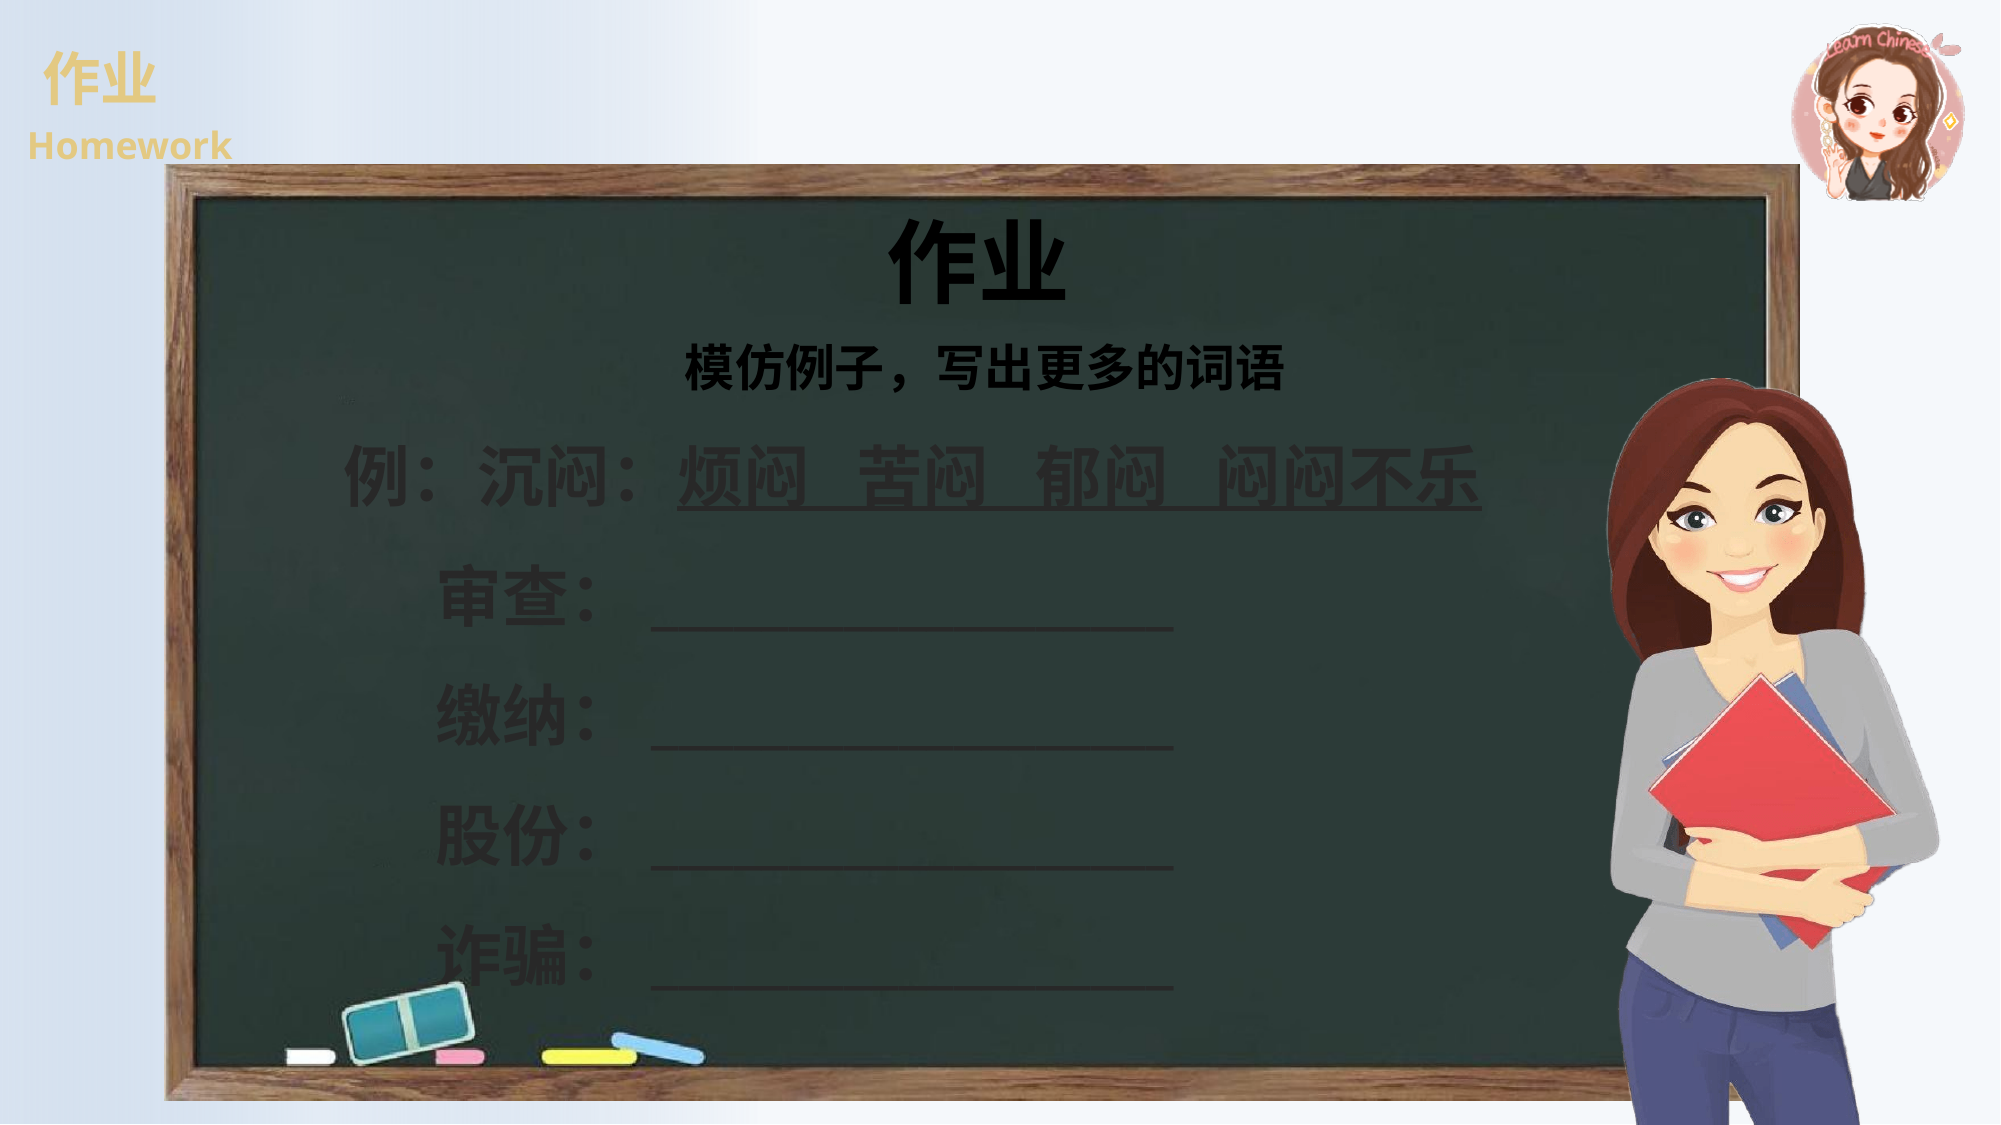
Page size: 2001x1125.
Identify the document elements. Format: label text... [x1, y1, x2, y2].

text_box 作业 [27, 35, 174, 115]
text_box Homework [12, 115, 248, 175]
picture [0, 0, 2001, 1125]
